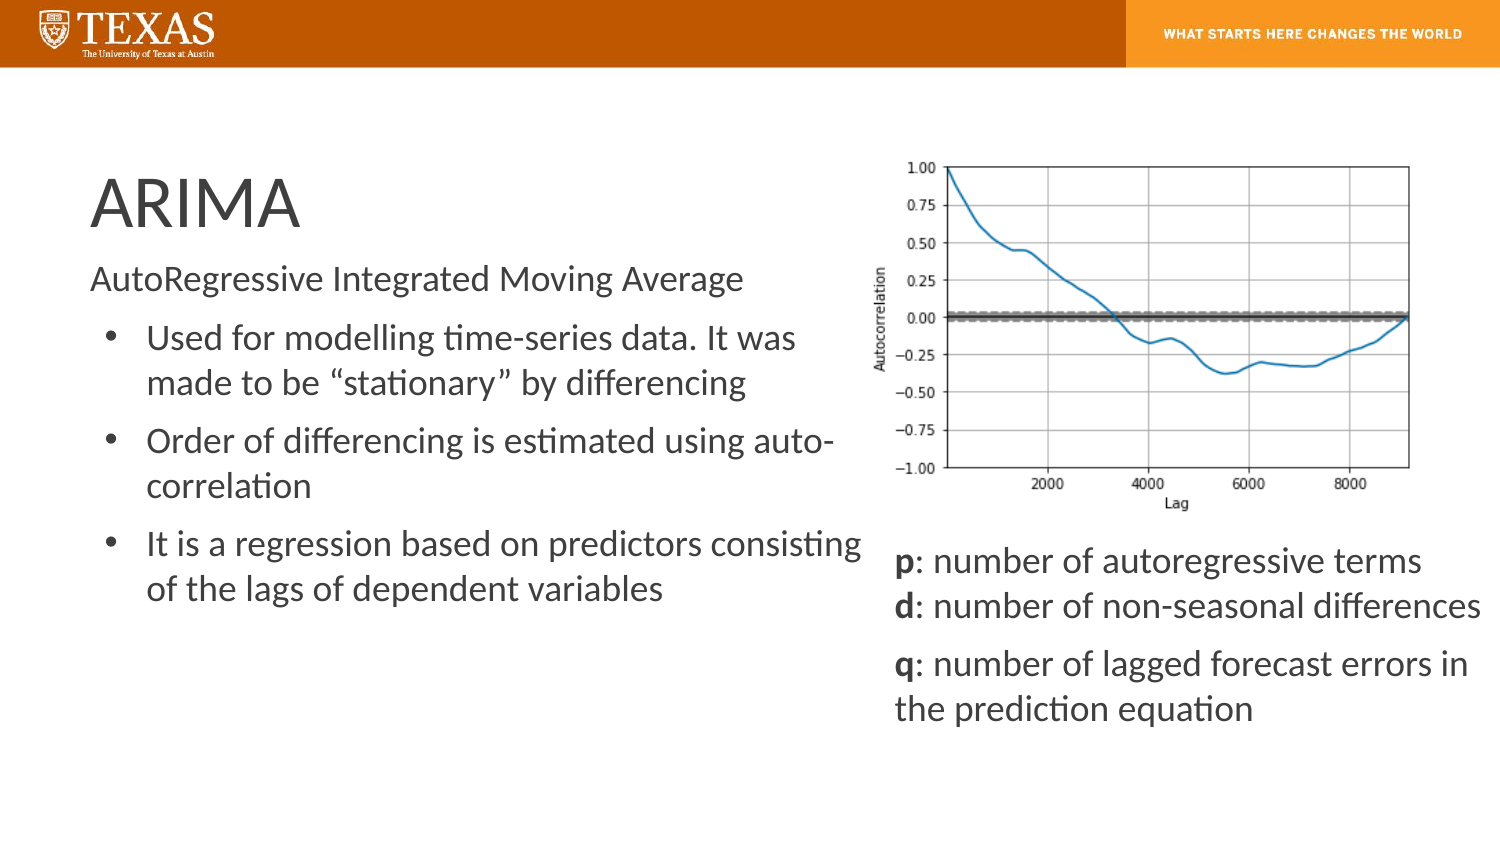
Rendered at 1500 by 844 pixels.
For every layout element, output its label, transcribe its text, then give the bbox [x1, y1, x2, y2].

list AutoRegressive Integrated Moving Average Used for modelling time-series data. It was made to be “stationary” by differencing Order of differencing is estimated using auto-correlation It is a regression based on predictors consisting of the lags of dependent variables [75, 246, 879, 811]
title ARIMA [75, 127, 1425, 246]
picture [0, 0, 1500, 844]
text_box p: number of autoregressive terms d: number of non-seasonal differences q: number of lagged forecast errors in the prediction equation [879, 520, 1500, 811]
